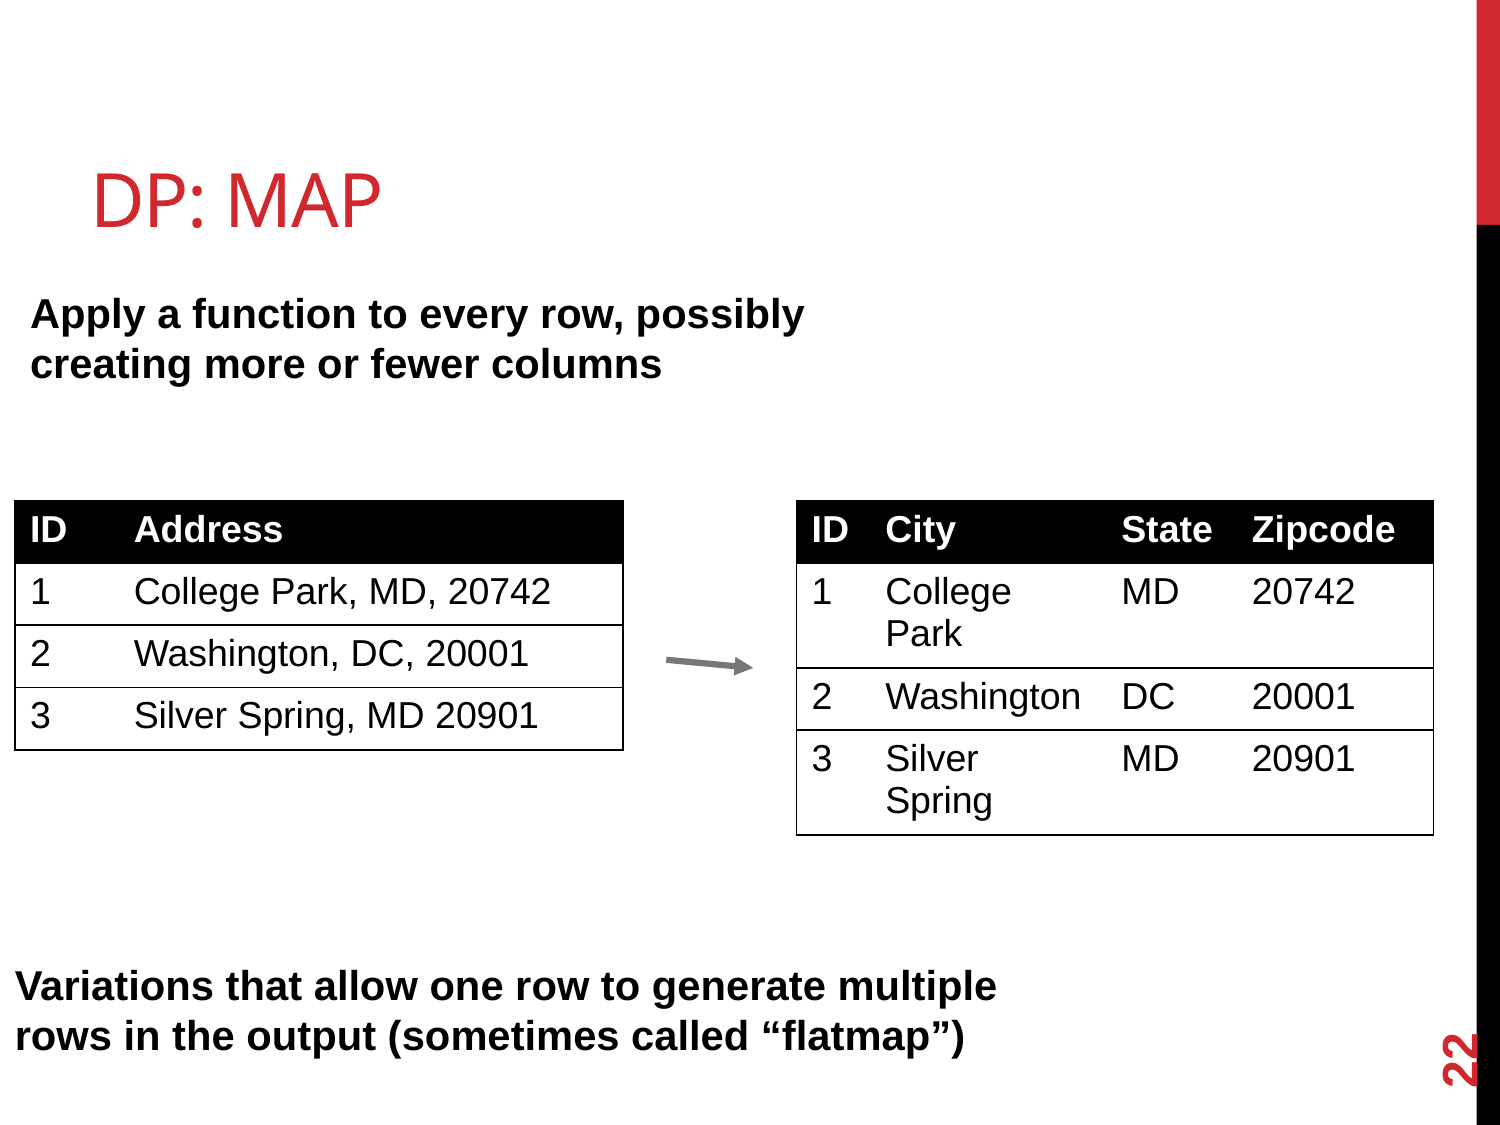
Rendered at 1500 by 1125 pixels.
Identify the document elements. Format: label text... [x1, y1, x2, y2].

title DP: Map [75, 25, 1144, 250]
text_box Variations that allow one row to generate multiple rows in the output (sometimes called “flatmap”) [0, 951, 1050, 1067]
table_header ID [16, 502, 119, 562]
table_cell MD [1107, 564, 1237, 667]
list Apply a function to every row, possibly creating more or fewer columns [15, 279, 865, 403]
table_cell MD [1107, 731, 1237, 834]
table_cell 1 [797, 564, 870, 667]
table_header Address [119, 502, 622, 562]
table_cell 20901 [1237, 731, 1433, 834]
table_cell Silver Spring, MD 20901 [119, 688, 622, 749]
table_header ID [797, 502, 870, 562]
table_header Zipcode [1237, 502, 1433, 562]
slide_number 22 [1427, 887, 1488, 1104]
table_cell 20742 [1237, 564, 1433, 667]
table_cell 1 [16, 564, 119, 624]
table_cell DC [1107, 669, 1237, 729]
table_cell 2 [16, 626, 119, 687]
table_cell College Park, MD, 20742 [119, 564, 622, 624]
table_cell College Park [870, 564, 1107, 667]
table_cell Silver Spring [870, 731, 1107, 834]
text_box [665, 659, 754, 669]
table_cell 3 [16, 688, 119, 749]
table_header City [870, 502, 1107, 562]
table_cell 2 [797, 669, 870, 729]
table_cell 3 [797, 731, 870, 834]
table_cell Washington, DC, 20001 [119, 626, 622, 687]
table_cell 20001 [1237, 669, 1433, 729]
table_cell Washington [870, 669, 1107, 729]
table_header State [1107, 502, 1237, 562]
